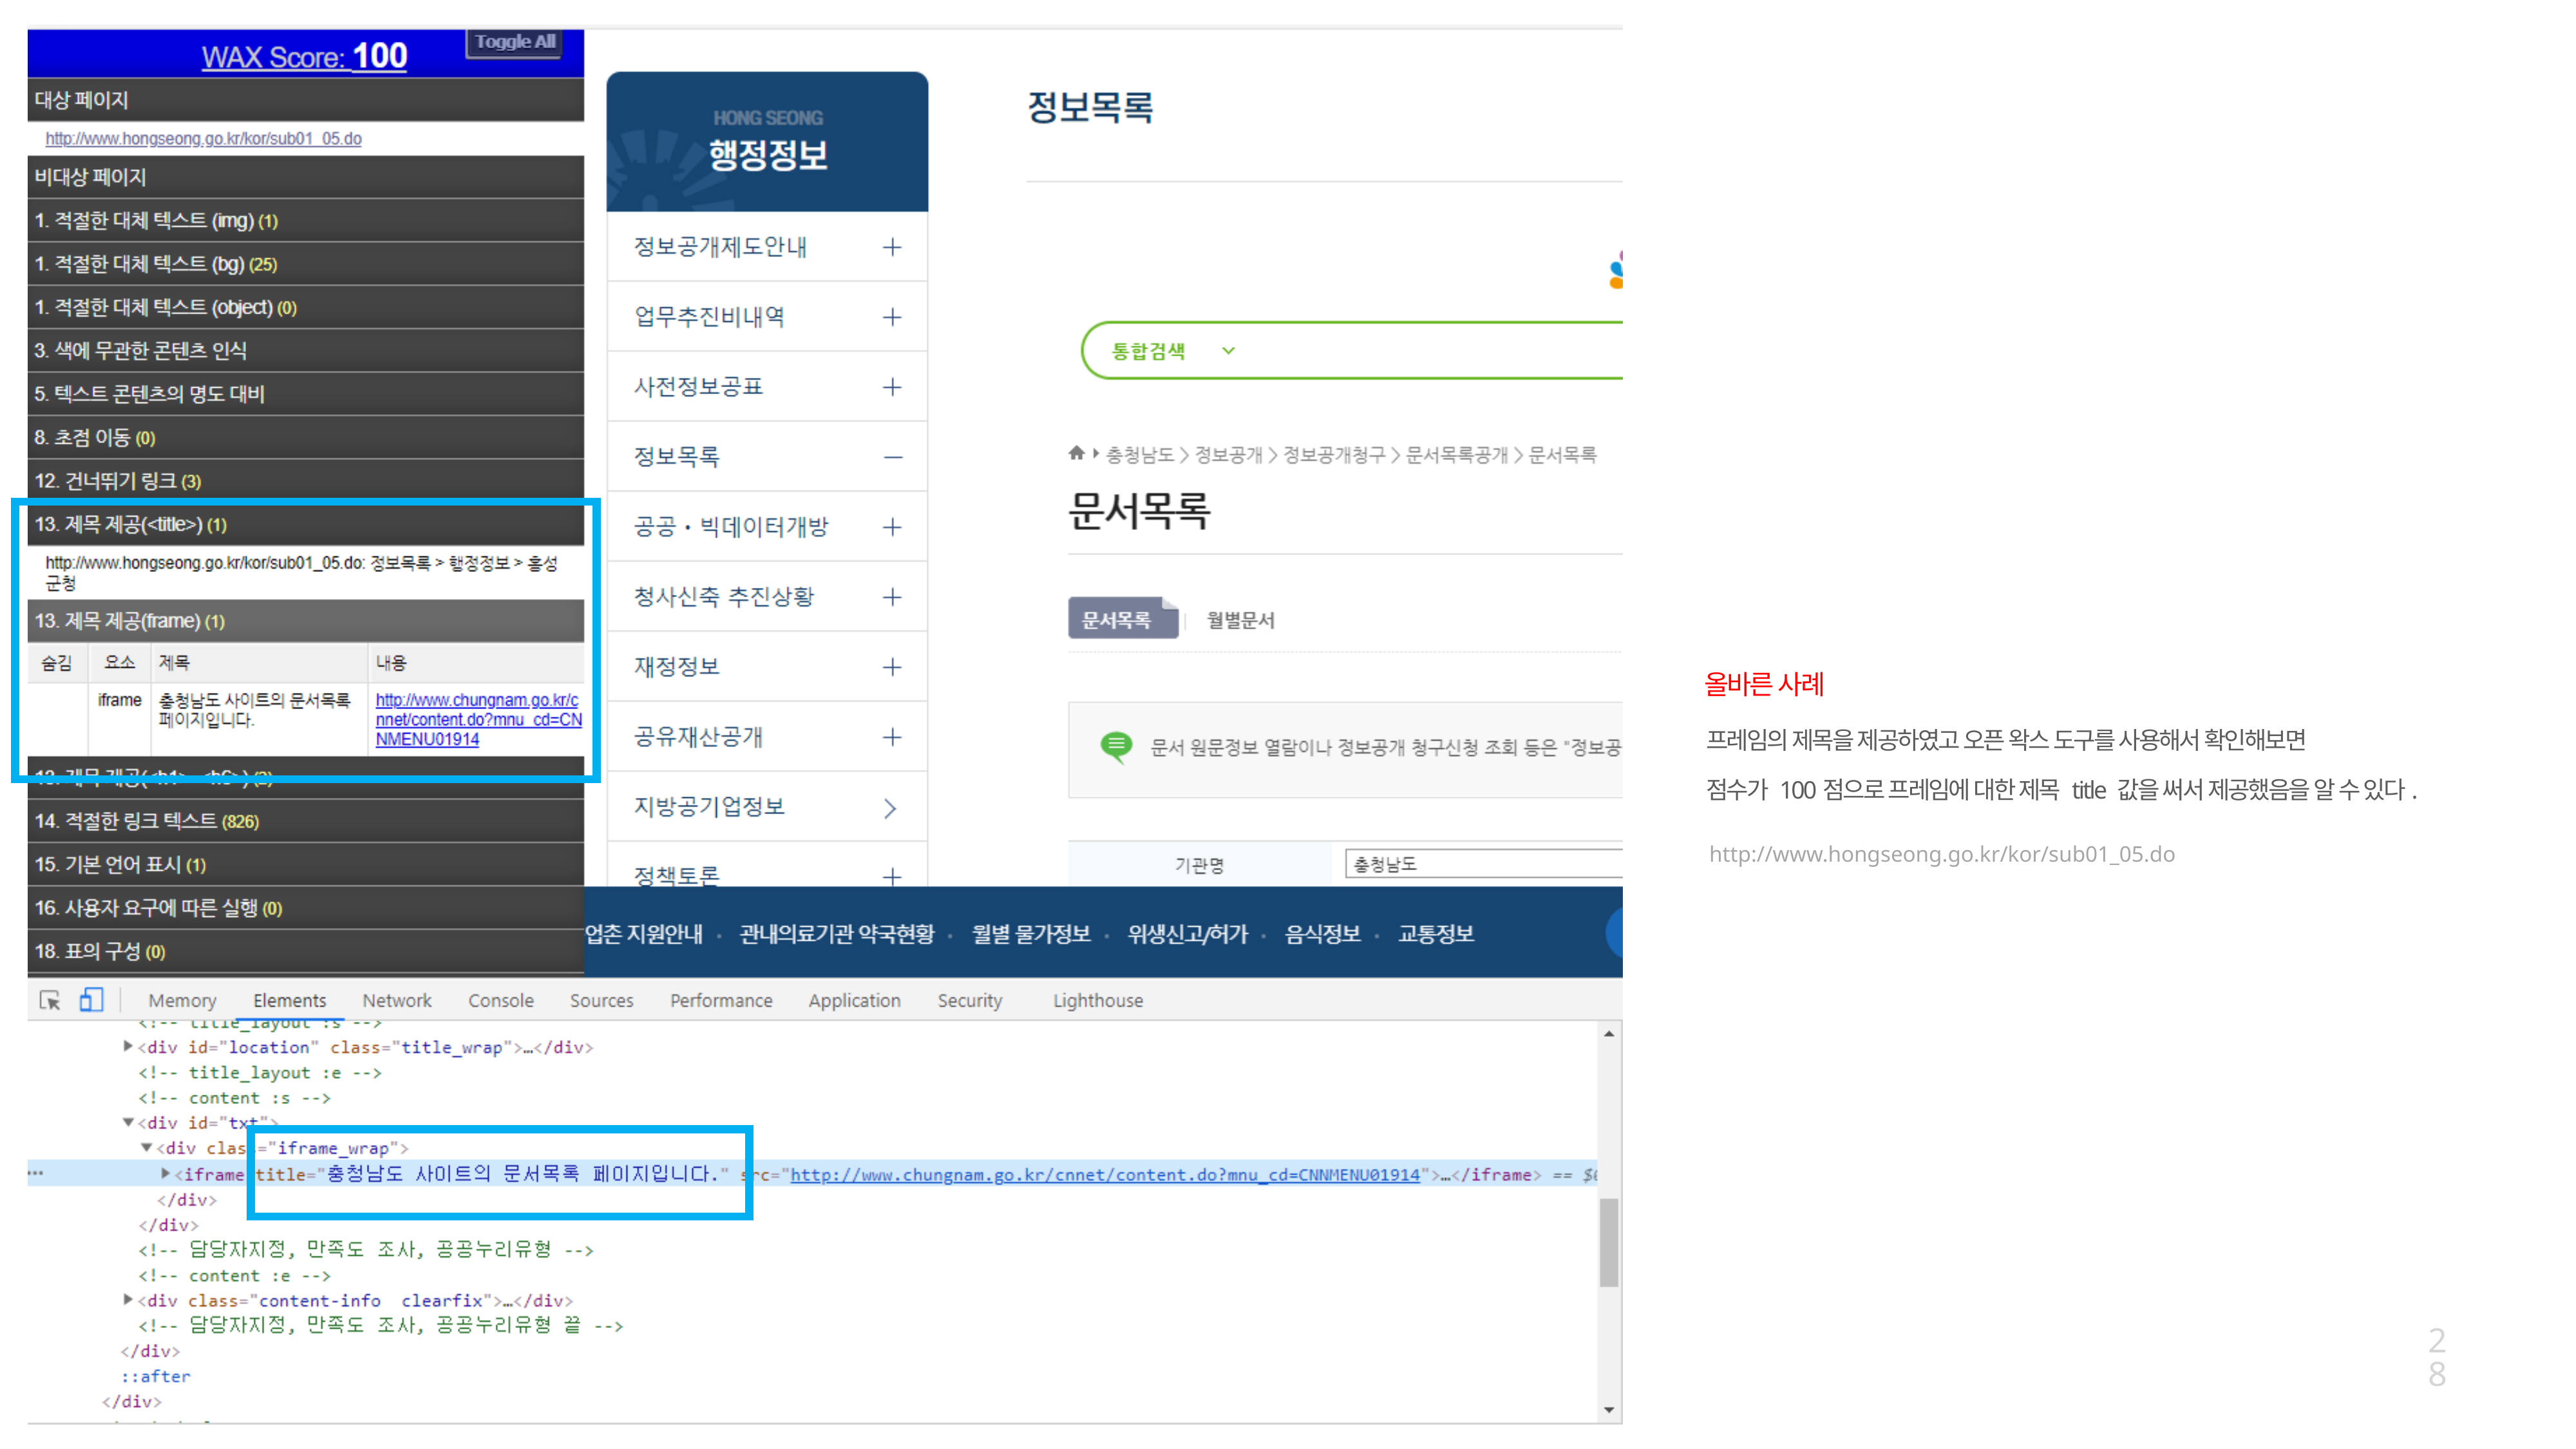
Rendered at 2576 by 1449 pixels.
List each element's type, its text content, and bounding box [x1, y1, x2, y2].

text_box [15, 502, 27, 780]
text_box 프레임의 제목을 제공하였고 오픈 왁스 도구를 사용해서 확인해보면 점수가 100점으로 프레임에 대한 제목 title 값을 써서 제공했음을 알 수 있다. [1700, 705, 2447, 989]
picture [27, 506, 592, 775]
text_box http://www.hongseong.go.kr/kor/sub01_05.do [1700, 828, 2316, 871]
text_box 올바른 사례 [1623, 662, 1987, 705]
picture [27, 24, 1623, 1425]
slide_number 28 [2422, 1313, 2472, 1366]
